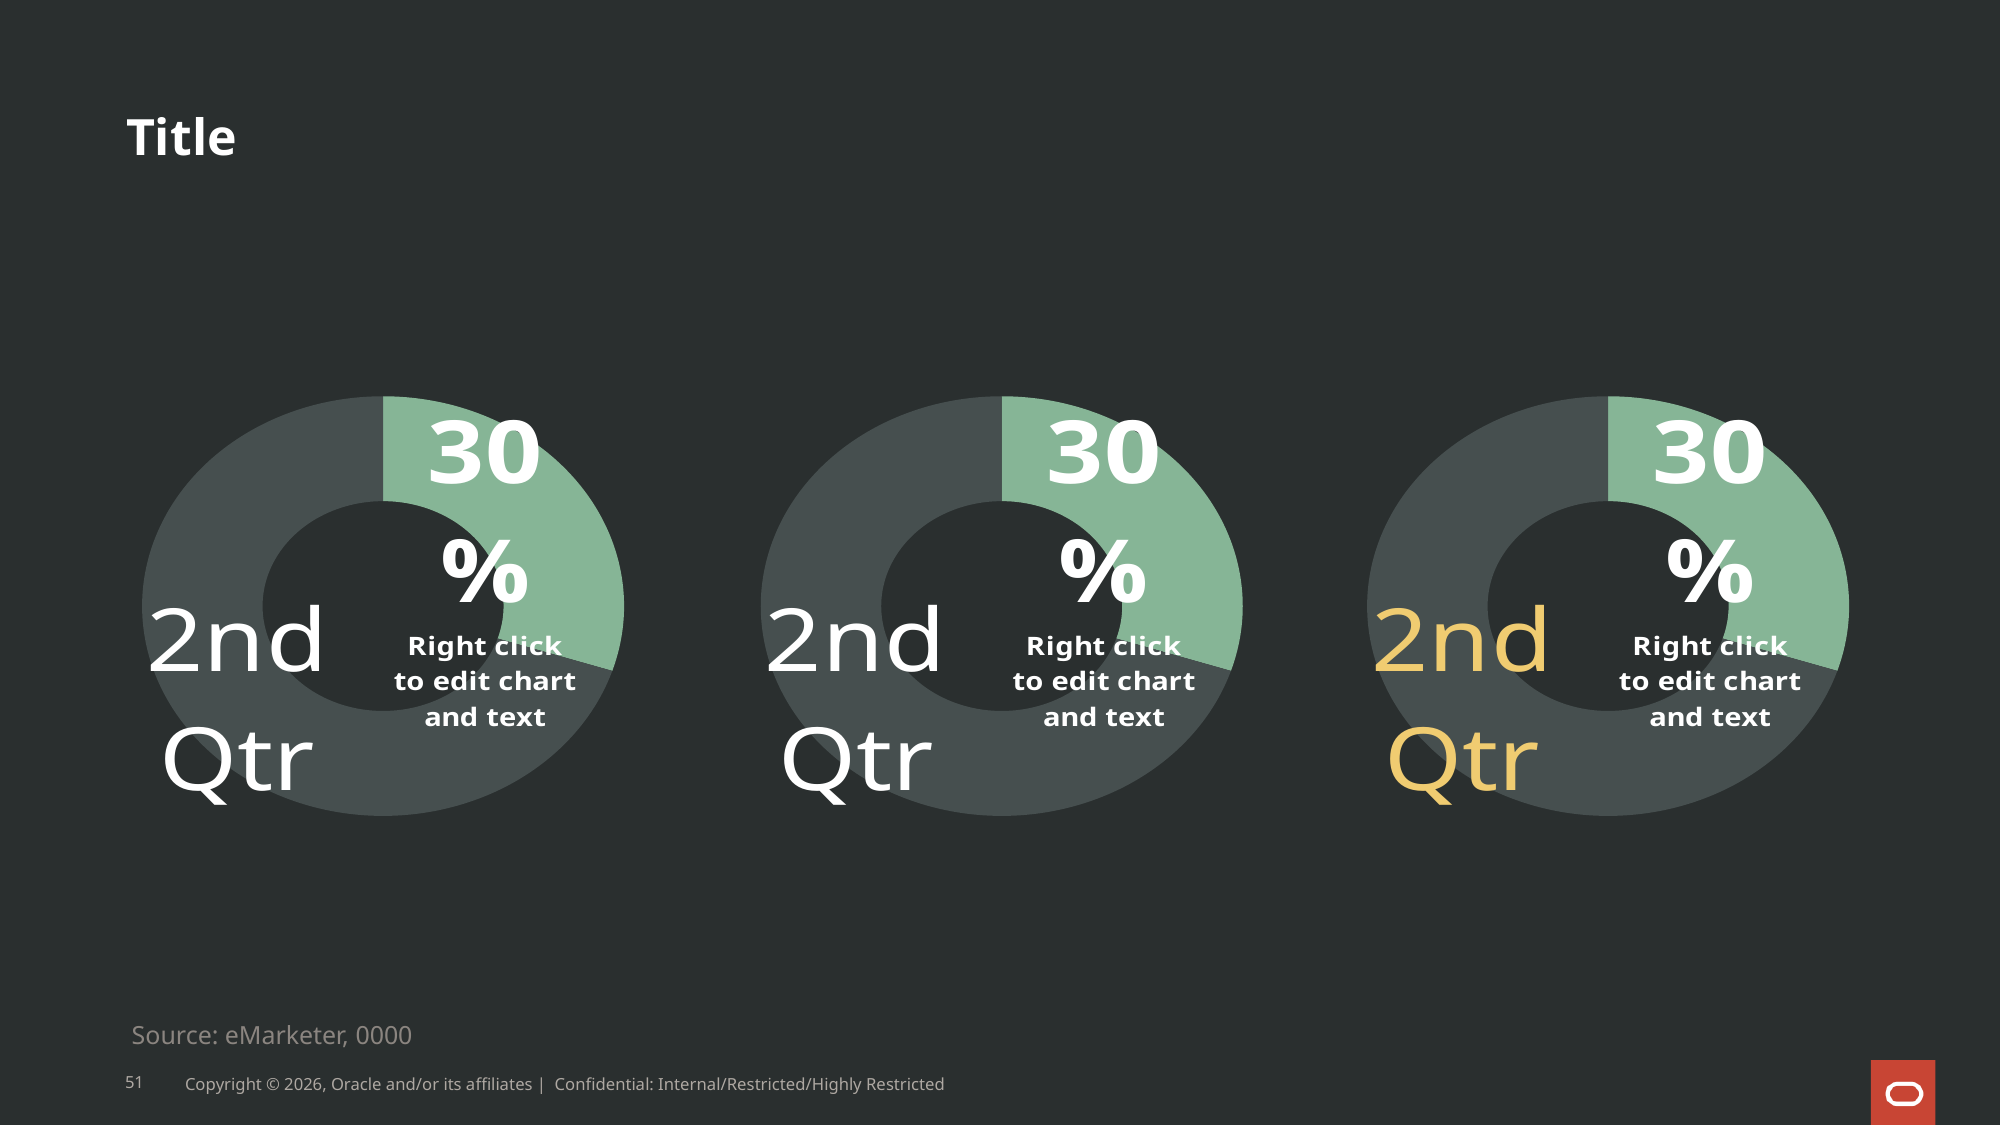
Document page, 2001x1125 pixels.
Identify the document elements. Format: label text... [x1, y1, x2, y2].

slide_number 51 [125, 1053, 185, 1114]
title Title [126, 29, 1877, 165]
text_box Source: eMarketer, 0000 [116, 1012, 646, 1058]
chart [137, 342, 626, 831]
footer Copyright © 2026, Oracle and/or its affiliates | Confidential: Internal/Restricted/Highly Restricted [185, 1053, 1128, 1114]
chart [756, 342, 1245, 831]
chart [1362, 342, 1851, 831]
